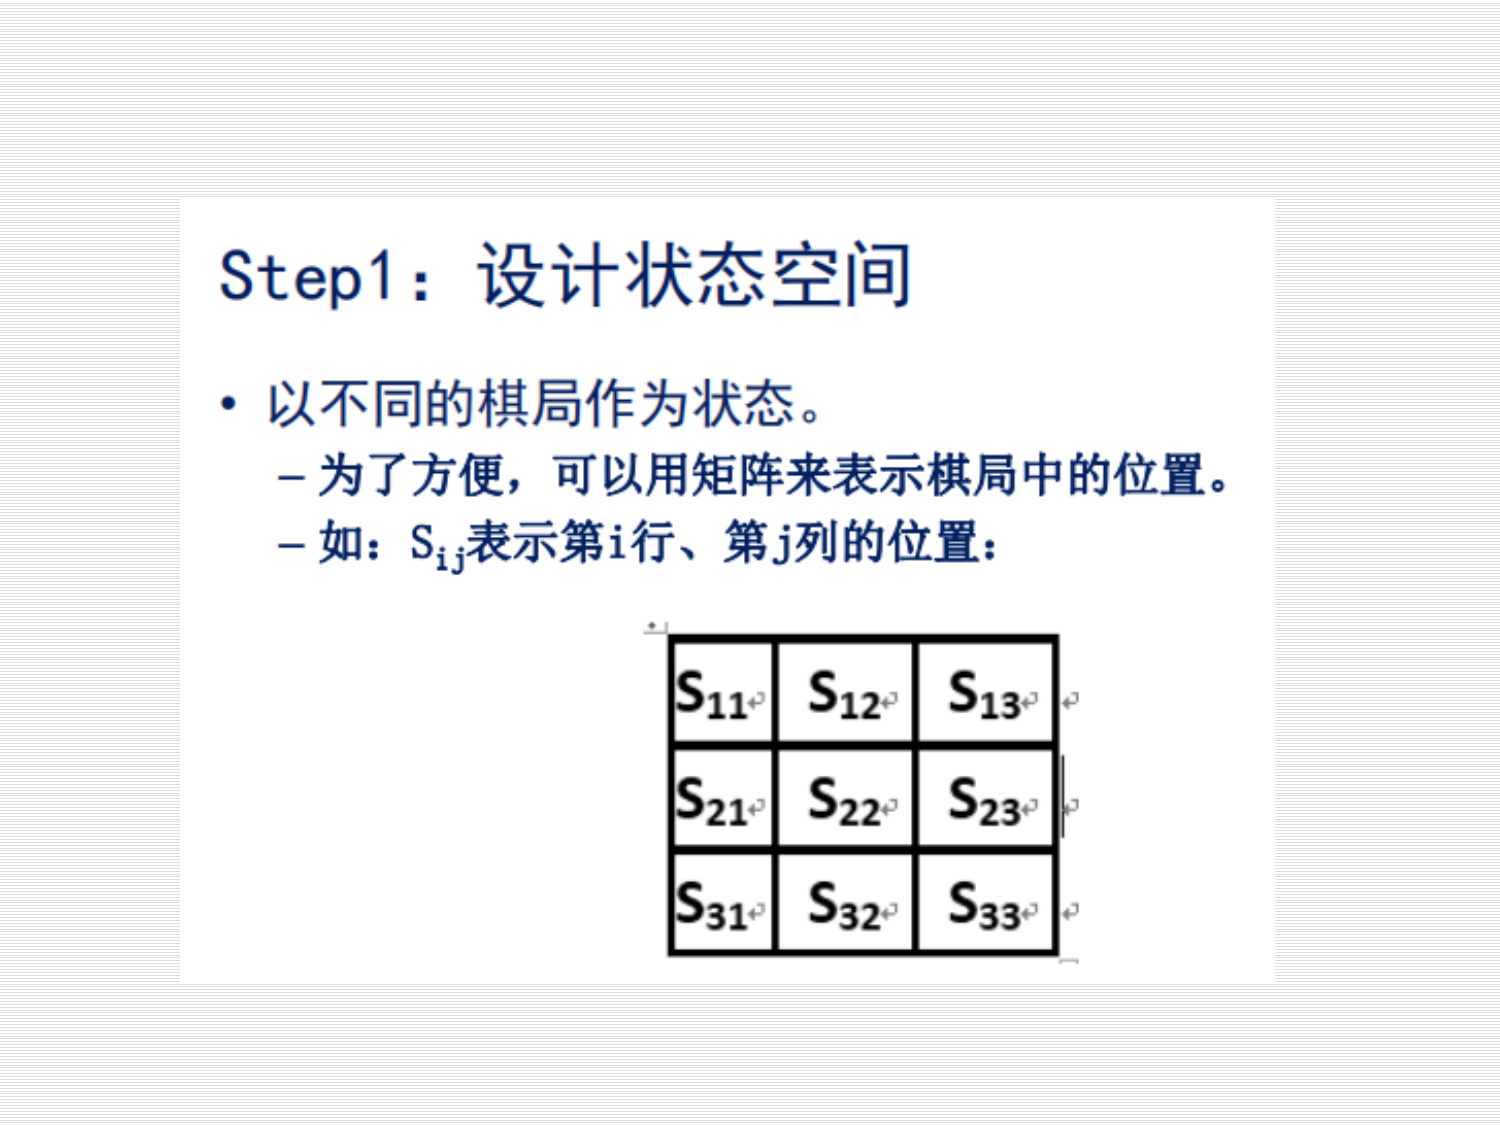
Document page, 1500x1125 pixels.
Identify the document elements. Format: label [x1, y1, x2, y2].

list [180, 197, 1275, 984]
